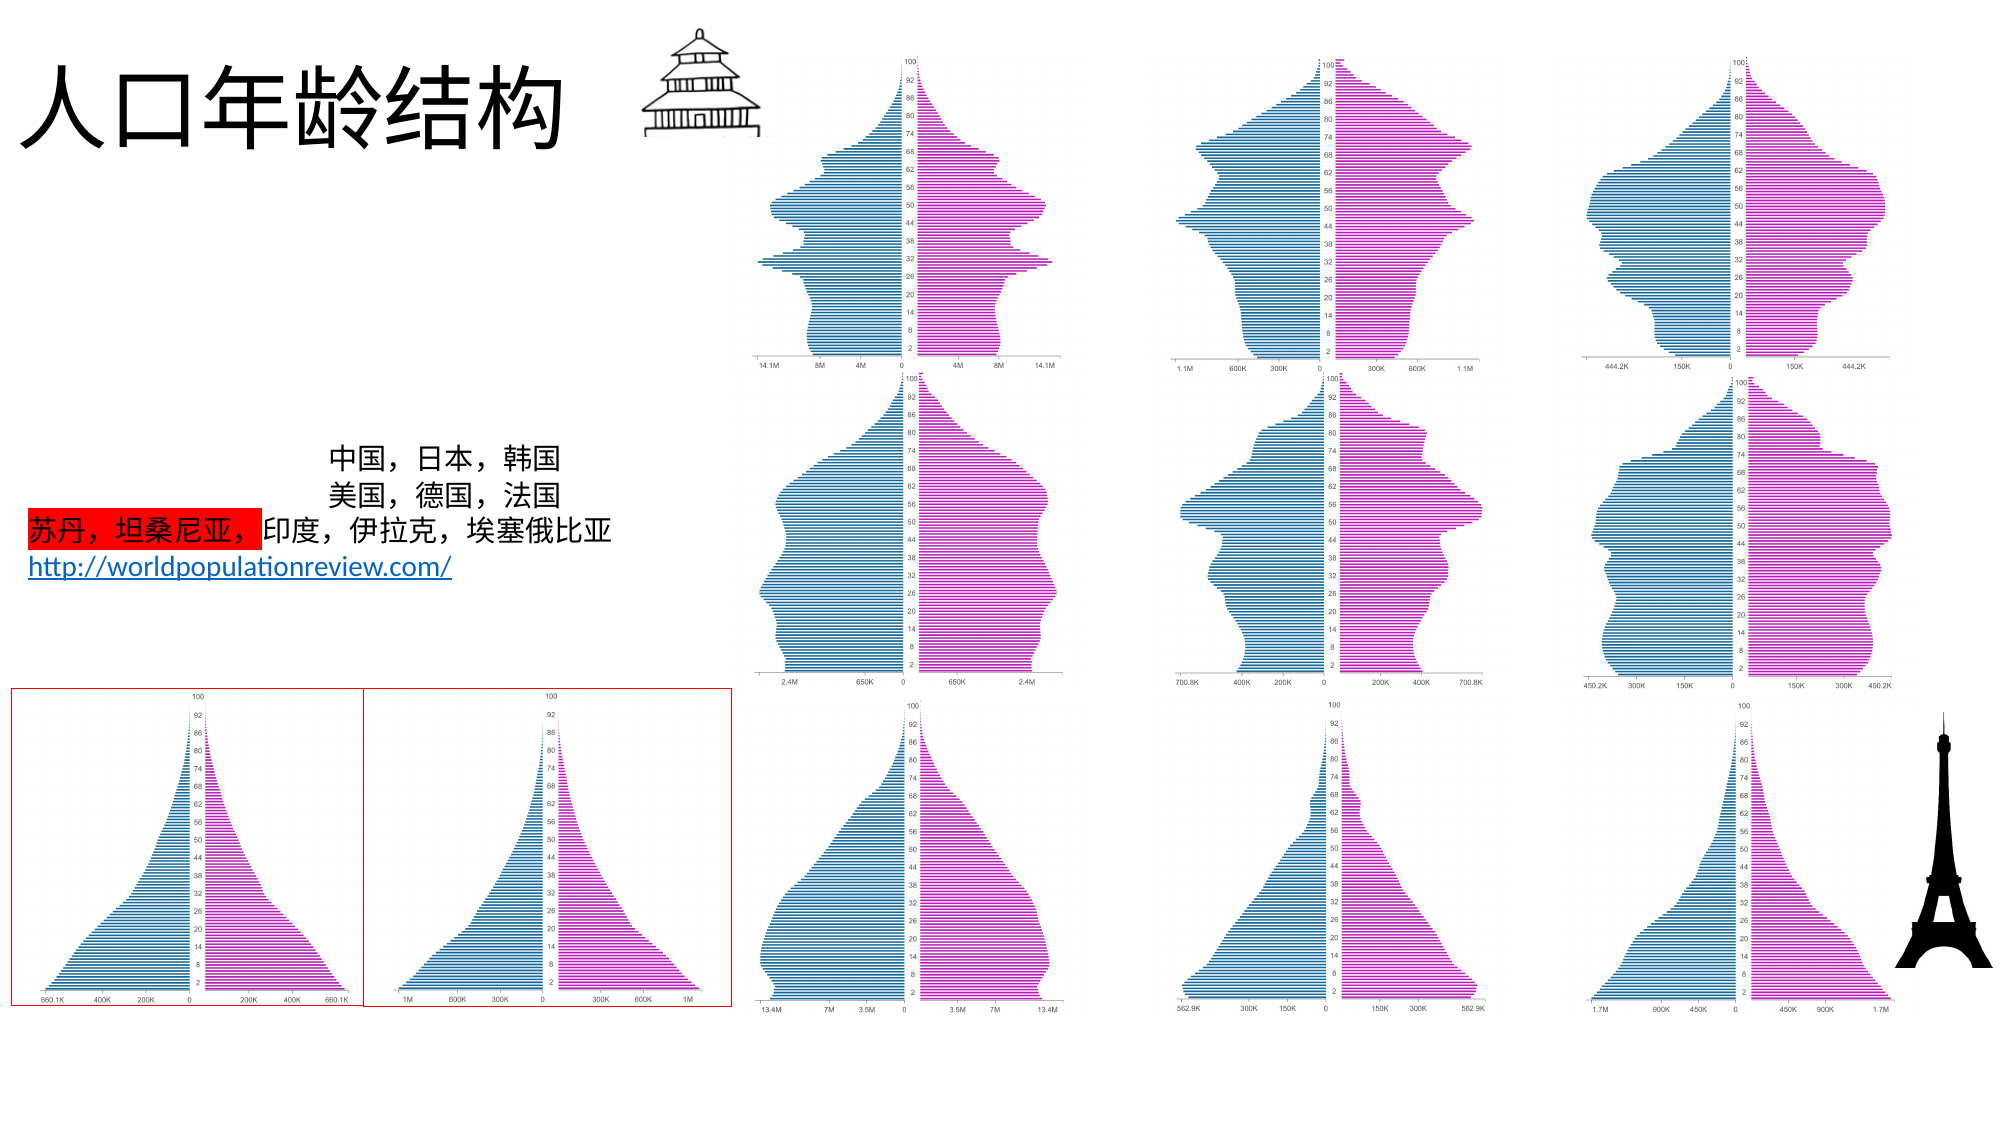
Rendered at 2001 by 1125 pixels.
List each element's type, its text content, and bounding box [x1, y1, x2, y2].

title 人口年龄结构 [1, 4, 1727, 222]
text_box 中国，日本，韩国 美国，德国，法国 苏丹，坦桑尼亚，印度，伊拉克，埃塞俄比亚 http://worldpopulationreview.com/ [13, 424, 699, 590]
picture [1887, 712, 2000, 968]
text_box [11, 688, 732, 1007]
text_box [722, 52, 1918, 377]
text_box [725, 370, 1919, 693]
picture [614, 27, 775, 137]
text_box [728, 696, 1924, 1016]
